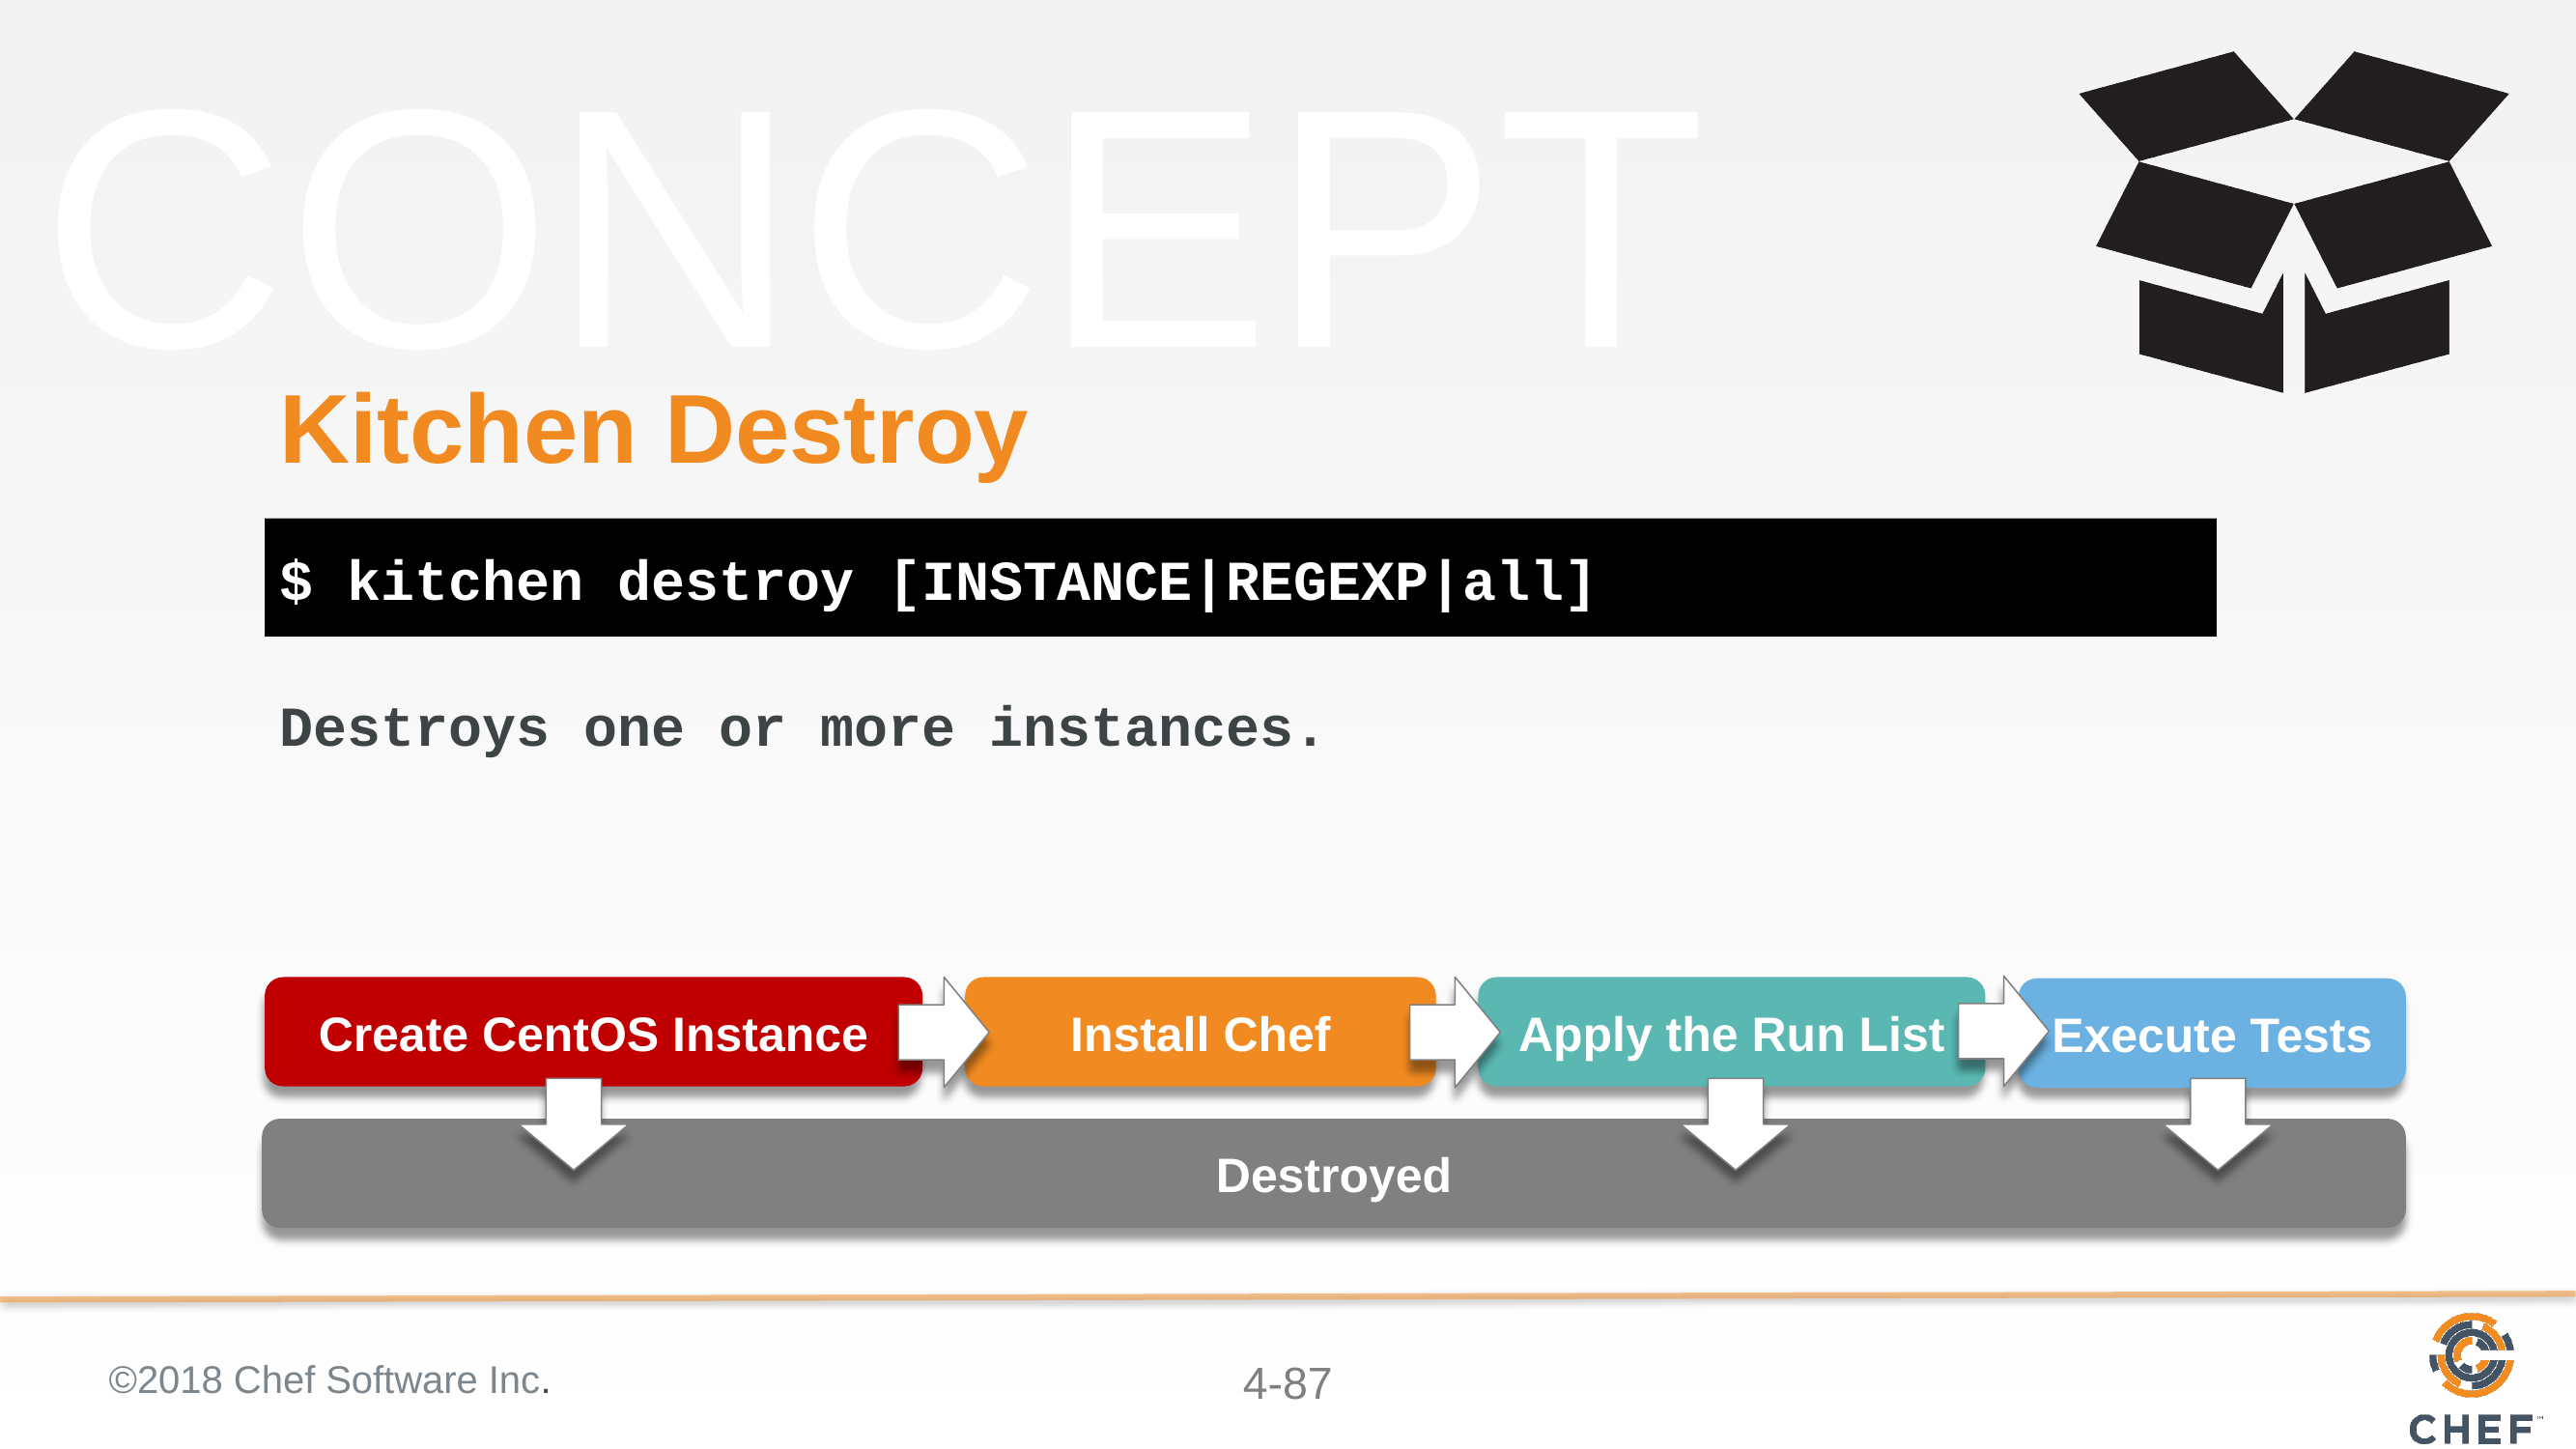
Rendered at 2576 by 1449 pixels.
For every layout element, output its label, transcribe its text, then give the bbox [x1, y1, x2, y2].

text_box Execute Tests [2018, 977, 2407, 1089]
text_box Create CentOS Instance [264, 990, 920, 1088]
text_box [1957, 975, 2051, 1088]
text_box [2162, 1077, 2275, 1171]
text_box Destroyed [261, 1125, 265, 1221]
picture [2079, 51, 2509, 399]
text_box Destroyed [1821, 1118, 2407, 1229]
subtitle $ kitchen destroy [INSTANCE|REGEXP|all] [265, 518, 2217, 637]
text_box Destroys one or more instances. [265, 675, 2217, 1049]
text_box Apply the Run List [1477, 976, 1987, 1088]
text_box [518, 1077, 630, 1171]
text_box [897, 976, 990, 1089]
title Kitchen Destroy [265, 363, 2217, 499]
text_box [1408, 976, 1501, 1089]
text_box [1680, 1077, 1792, 1171]
text_box [265, 1079, 1821, 1231]
picture [2399, 1297, 2551, 1449]
text_box Install Chef [964, 976, 1437, 1088]
